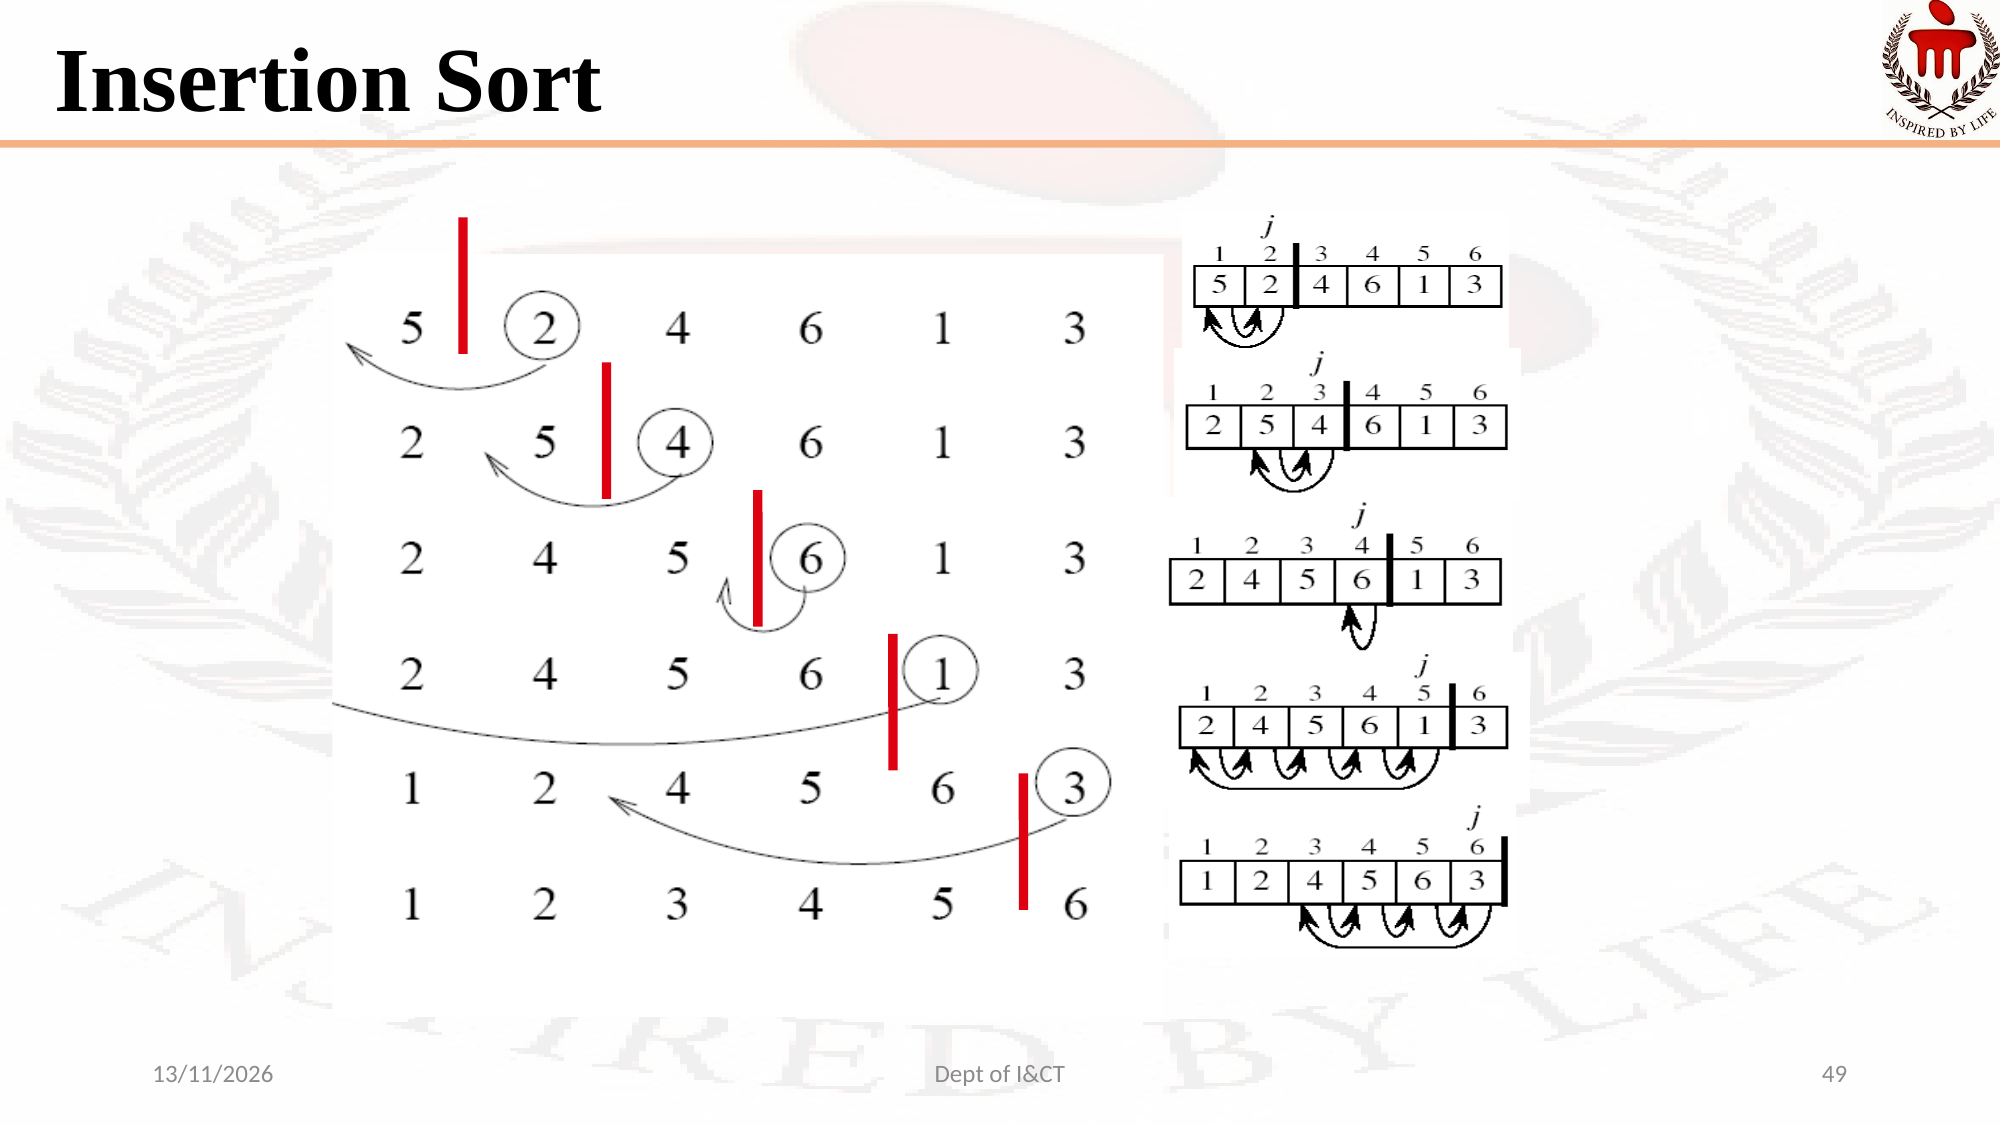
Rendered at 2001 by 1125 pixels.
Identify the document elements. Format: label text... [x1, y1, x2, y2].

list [332, 254, 1164, 1017]
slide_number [137, 1042, 588, 1103]
slide_number 49 [1412, 1042, 1863, 1103]
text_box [1161, 497, 1513, 652]
title Insertion Sort [39, 22, 1863, 141]
picture [1882, 0, 2000, 140]
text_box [1174, 348, 1521, 499]
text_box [1169, 800, 1516, 956]
footer Dept of I&CT [662, 1042, 1338, 1103]
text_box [1156, 652, 1530, 803]
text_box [1182, 211, 1509, 348]
